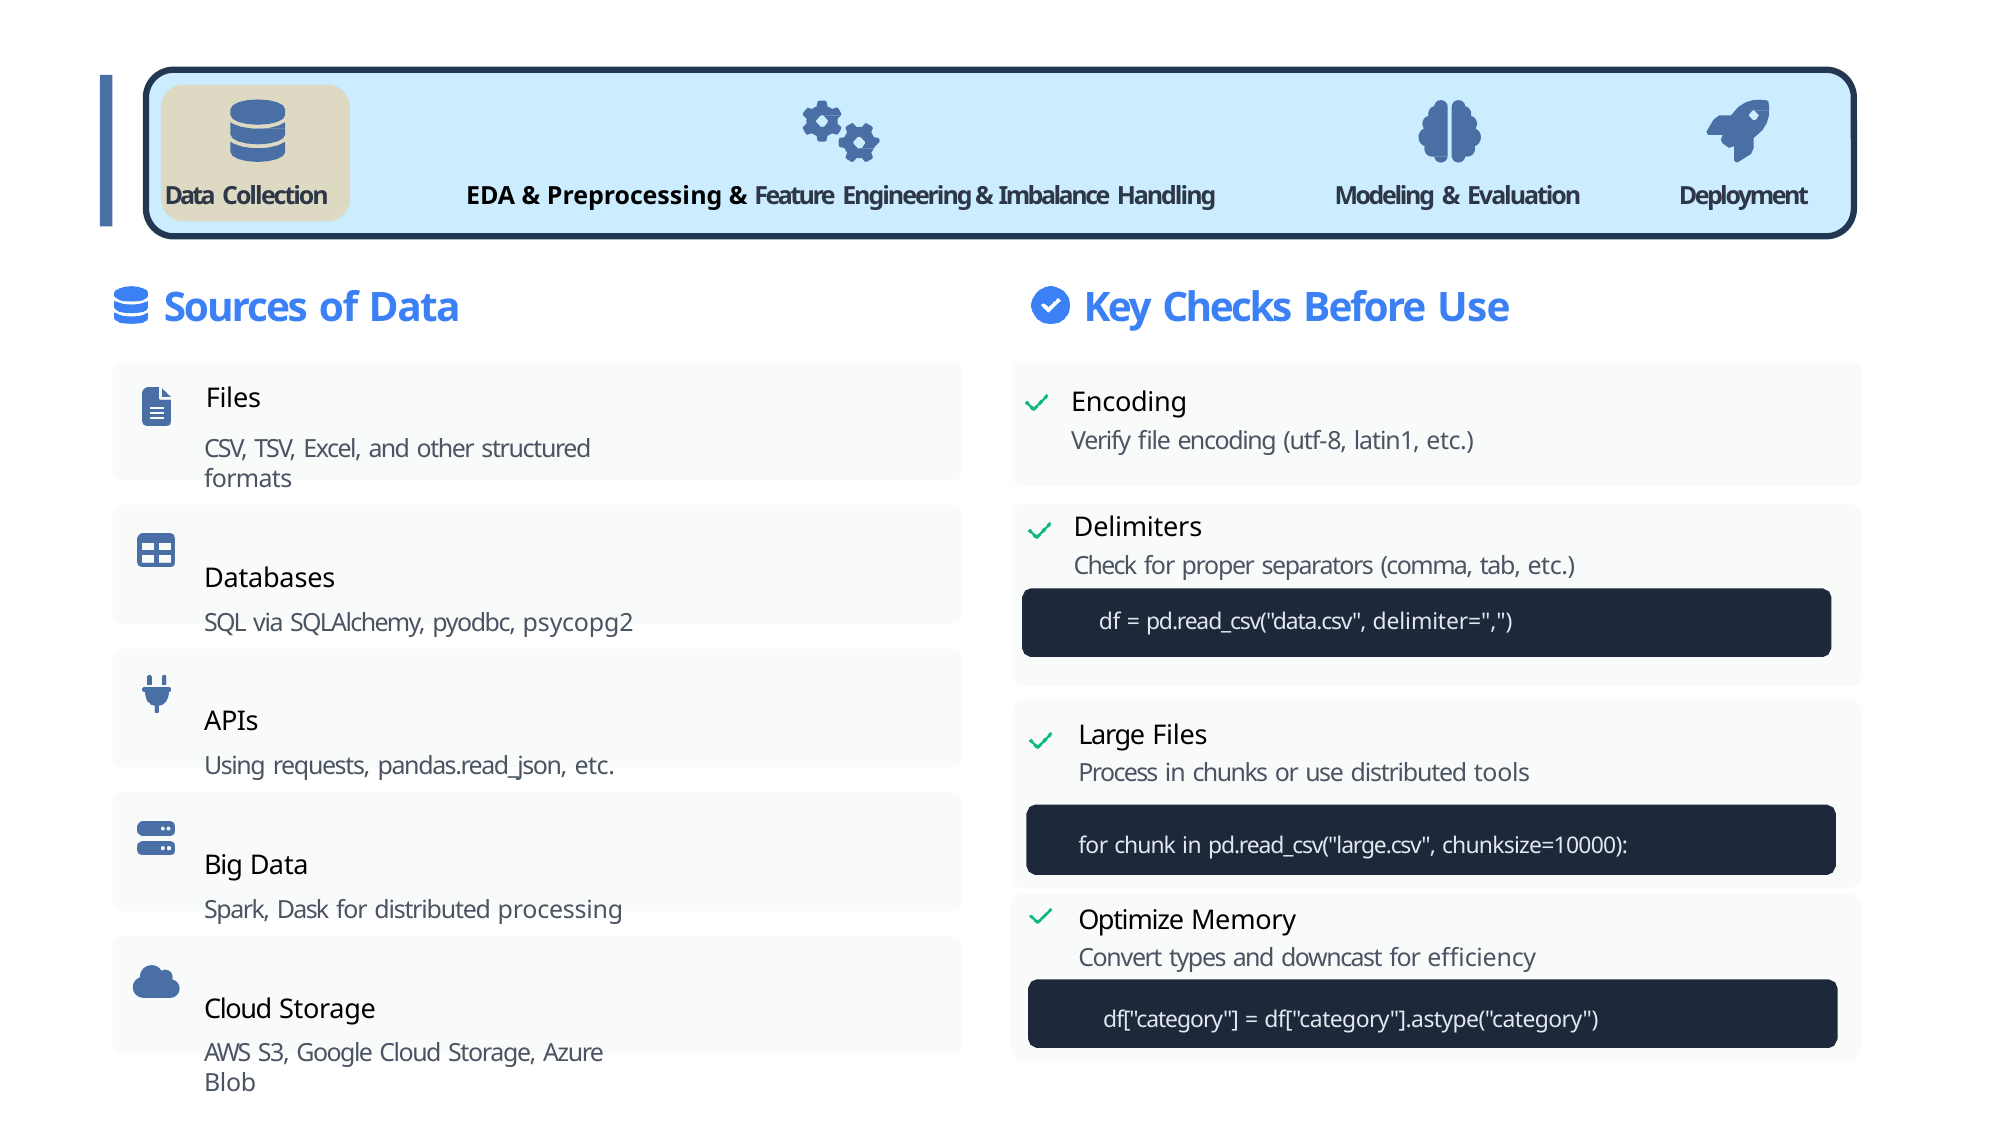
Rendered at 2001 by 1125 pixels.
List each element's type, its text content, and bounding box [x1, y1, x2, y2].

text_box [143, 67, 1857, 239]
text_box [112, 278, 963, 1056]
text_box Data Collection [162, 177, 350, 210]
text_box [230, 122, 286, 145]
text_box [1010, 278, 1863, 1062]
text_box [1706, 99, 1770, 163]
text_box [230, 99, 286, 125]
text_box [802, 100, 842, 142]
text_box [158, 82, 353, 224]
text_box [1451, 100, 1481, 163]
text_box [838, 123, 880, 162]
text_box Deployment [1676, 177, 1838, 210]
text_box [230, 141, 286, 162]
text_box EDA & Preprocessing & Feature Engineering & Imbalance Handling [435, 177, 1247, 210]
text_box Modeling & Evaluation [1332, 177, 1592, 210]
text_box [1418, 100, 1448, 163]
